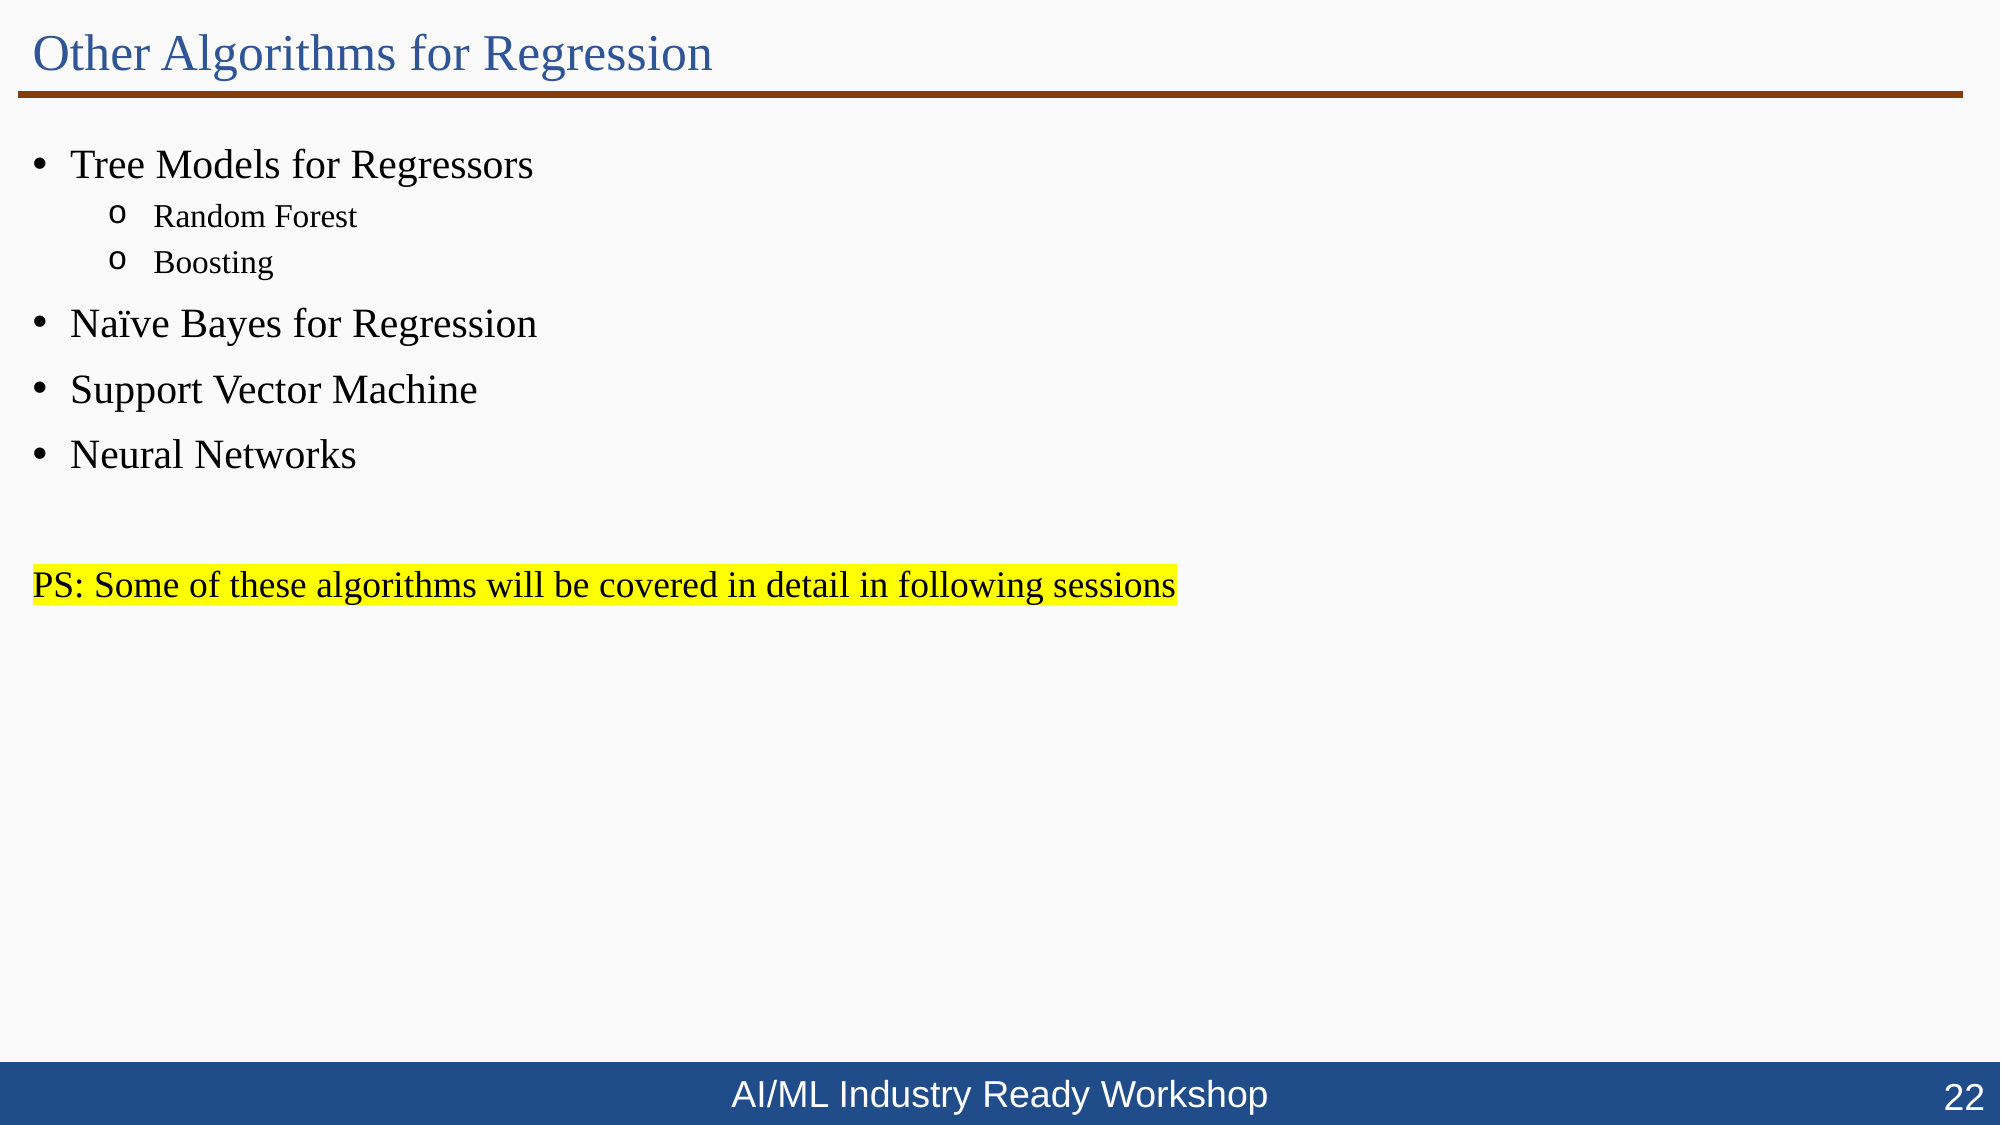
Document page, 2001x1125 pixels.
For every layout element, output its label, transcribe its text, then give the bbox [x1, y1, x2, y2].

list Tree Models for Regressors Random Forest Boosting Naïve Bayes for Regression Support Vector Machine Neural Networks PS: Some of these algorithms will be covered in detail in following sessions [17, 135, 1983, 1021]
title Other Algorithms for Regression [17, 17, 1988, 90]
